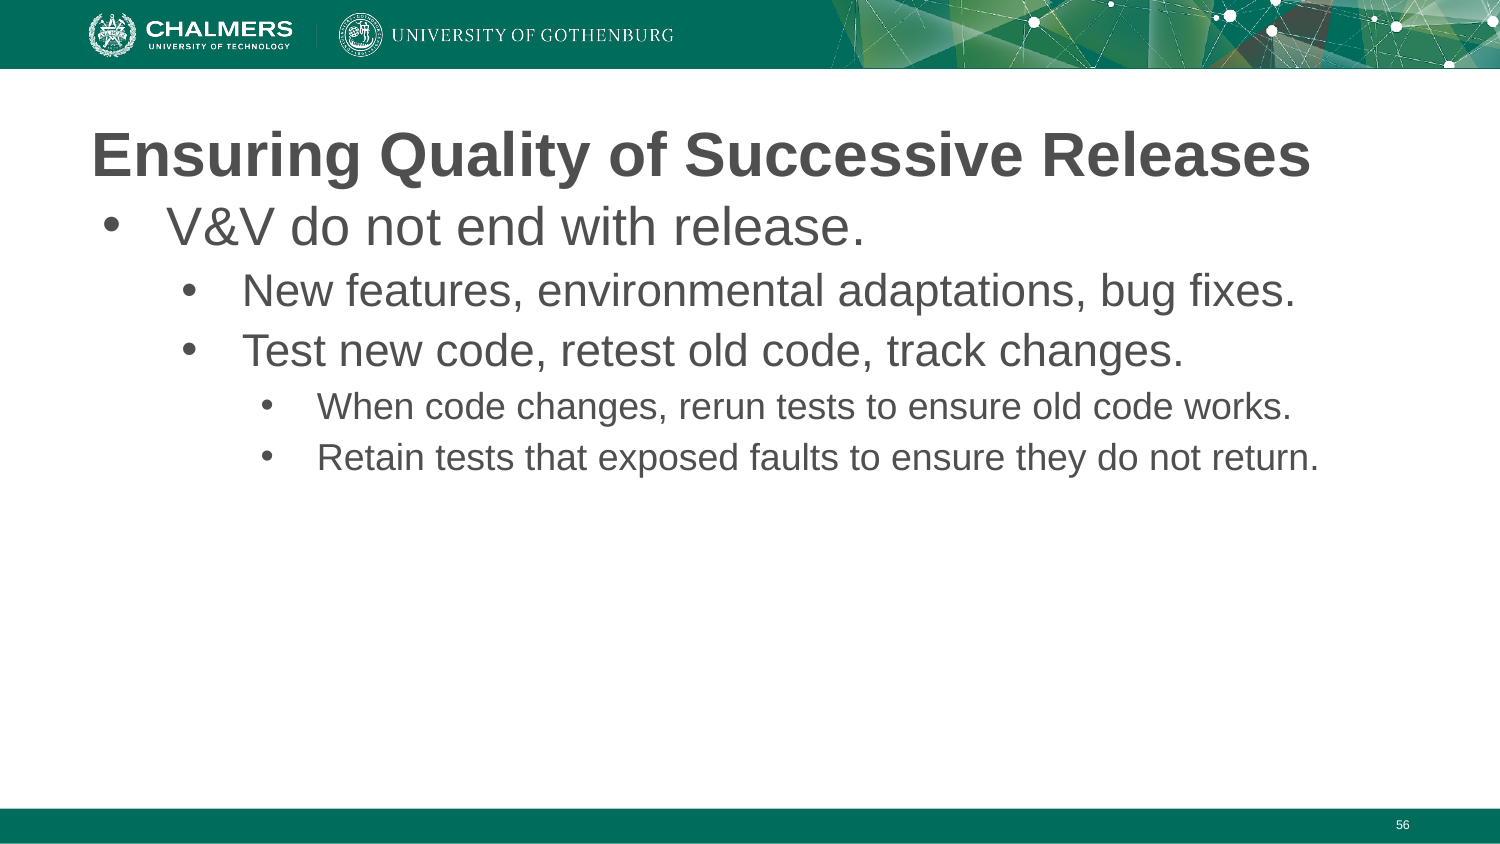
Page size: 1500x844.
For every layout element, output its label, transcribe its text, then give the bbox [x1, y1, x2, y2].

picture [64, 0, 696, 85]
picture [759, 0, 1500, 68]
title Ensuring Quality of Successive Releases [76, 100, 1425, 190]
slide_number ‹#› [1074, 809, 1425, 844]
list V&V do not end with release. New features, environmental adaptations, bug fixes. Test new code, retest old code, track changes. When code changes, rerun tests to ensure old code works. Retain tests that exposed faults to ensure they do not return. [76, 190, 1426, 782]
